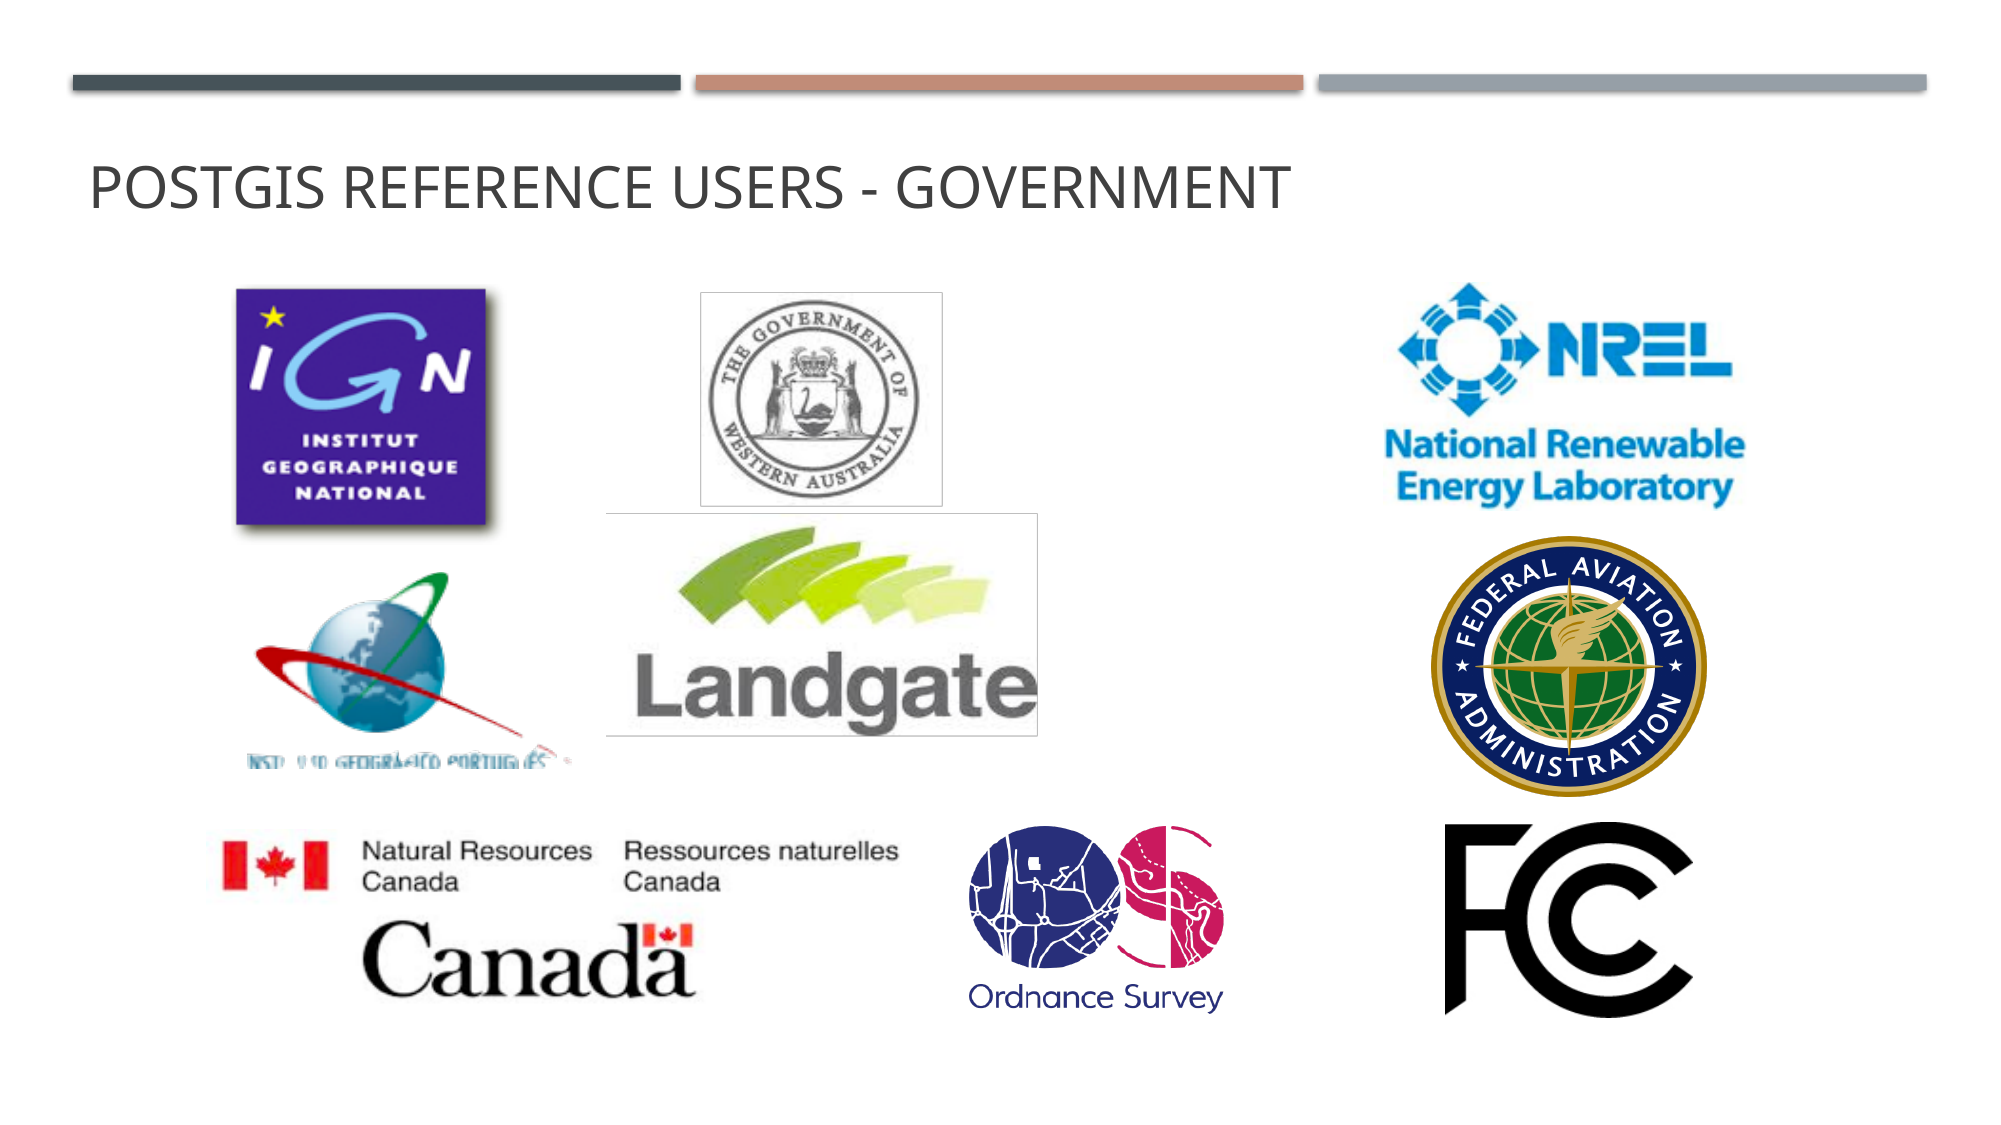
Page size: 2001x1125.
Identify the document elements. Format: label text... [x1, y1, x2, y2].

picture [1444, 821, 1693, 1018]
picture [606, 283, 1074, 750]
title PostGIS reference users - government [68, 130, 1932, 256]
picture [246, 572, 573, 769]
picture [231, 283, 508, 545]
picture [957, 789, 1234, 1051]
text_box Section 2 - Introduction [15, 0, 1391, 89]
picture [206, 828, 912, 1011]
picture [1430, 536, 1707, 798]
picture [1383, 281, 1755, 511]
